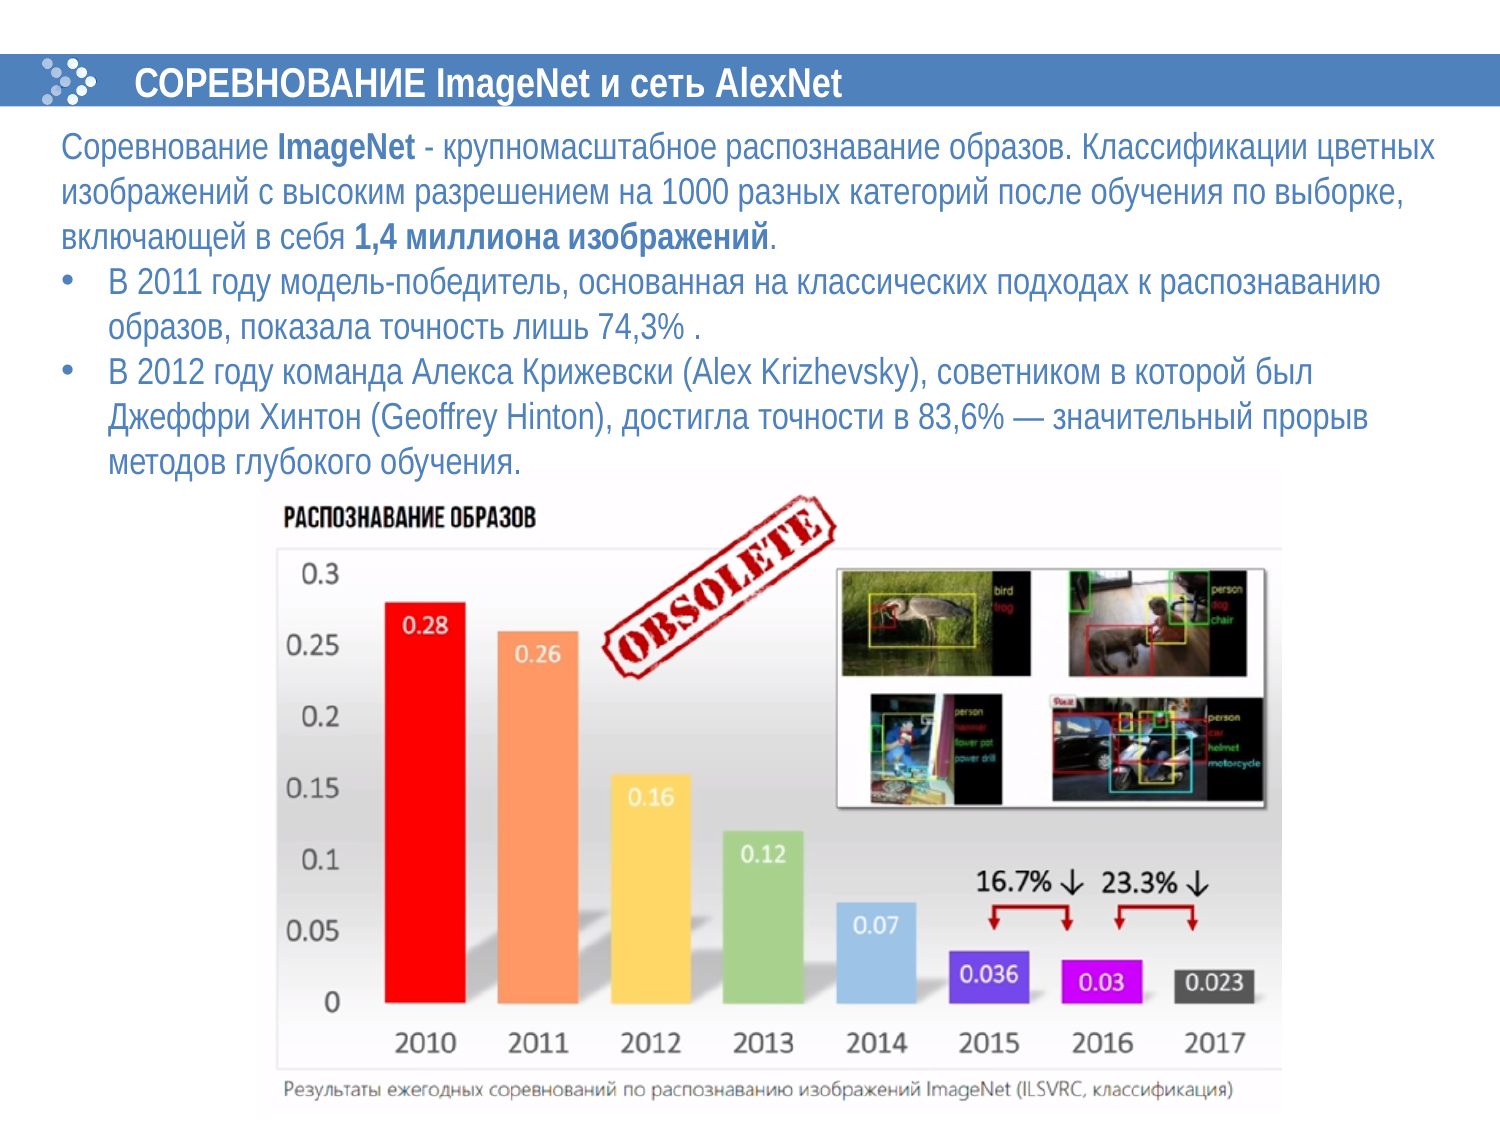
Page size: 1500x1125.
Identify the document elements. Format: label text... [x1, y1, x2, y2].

picture [259, 466, 1282, 1111]
text_box СОРЕВНОВАНИЕ ImageNet и сеть AlexNet [119, 48, 1500, 114]
picture [37, 54, 98, 108]
text_box Соревнование ImageNet - крупномасштабное распознавание образов. Классификации цветных изображений с высоким разрешением на 1000 разных категорий после обучения по выборке, включающей в себя 1,4 миллиона изображений. В 2011 году модель-победитель, основанная на классических подходах к распознаванию образов, показала точность лишь 74,3% . В 2012 году команда Алекса Крижевски (Alex Krizhevsky), советником в которой был Джеффри Хинтон (Geoffrey Hinton), достигла точности в 83,6% — значительный прорыв методов глубокого обучения. [46, 114, 1454, 489]
